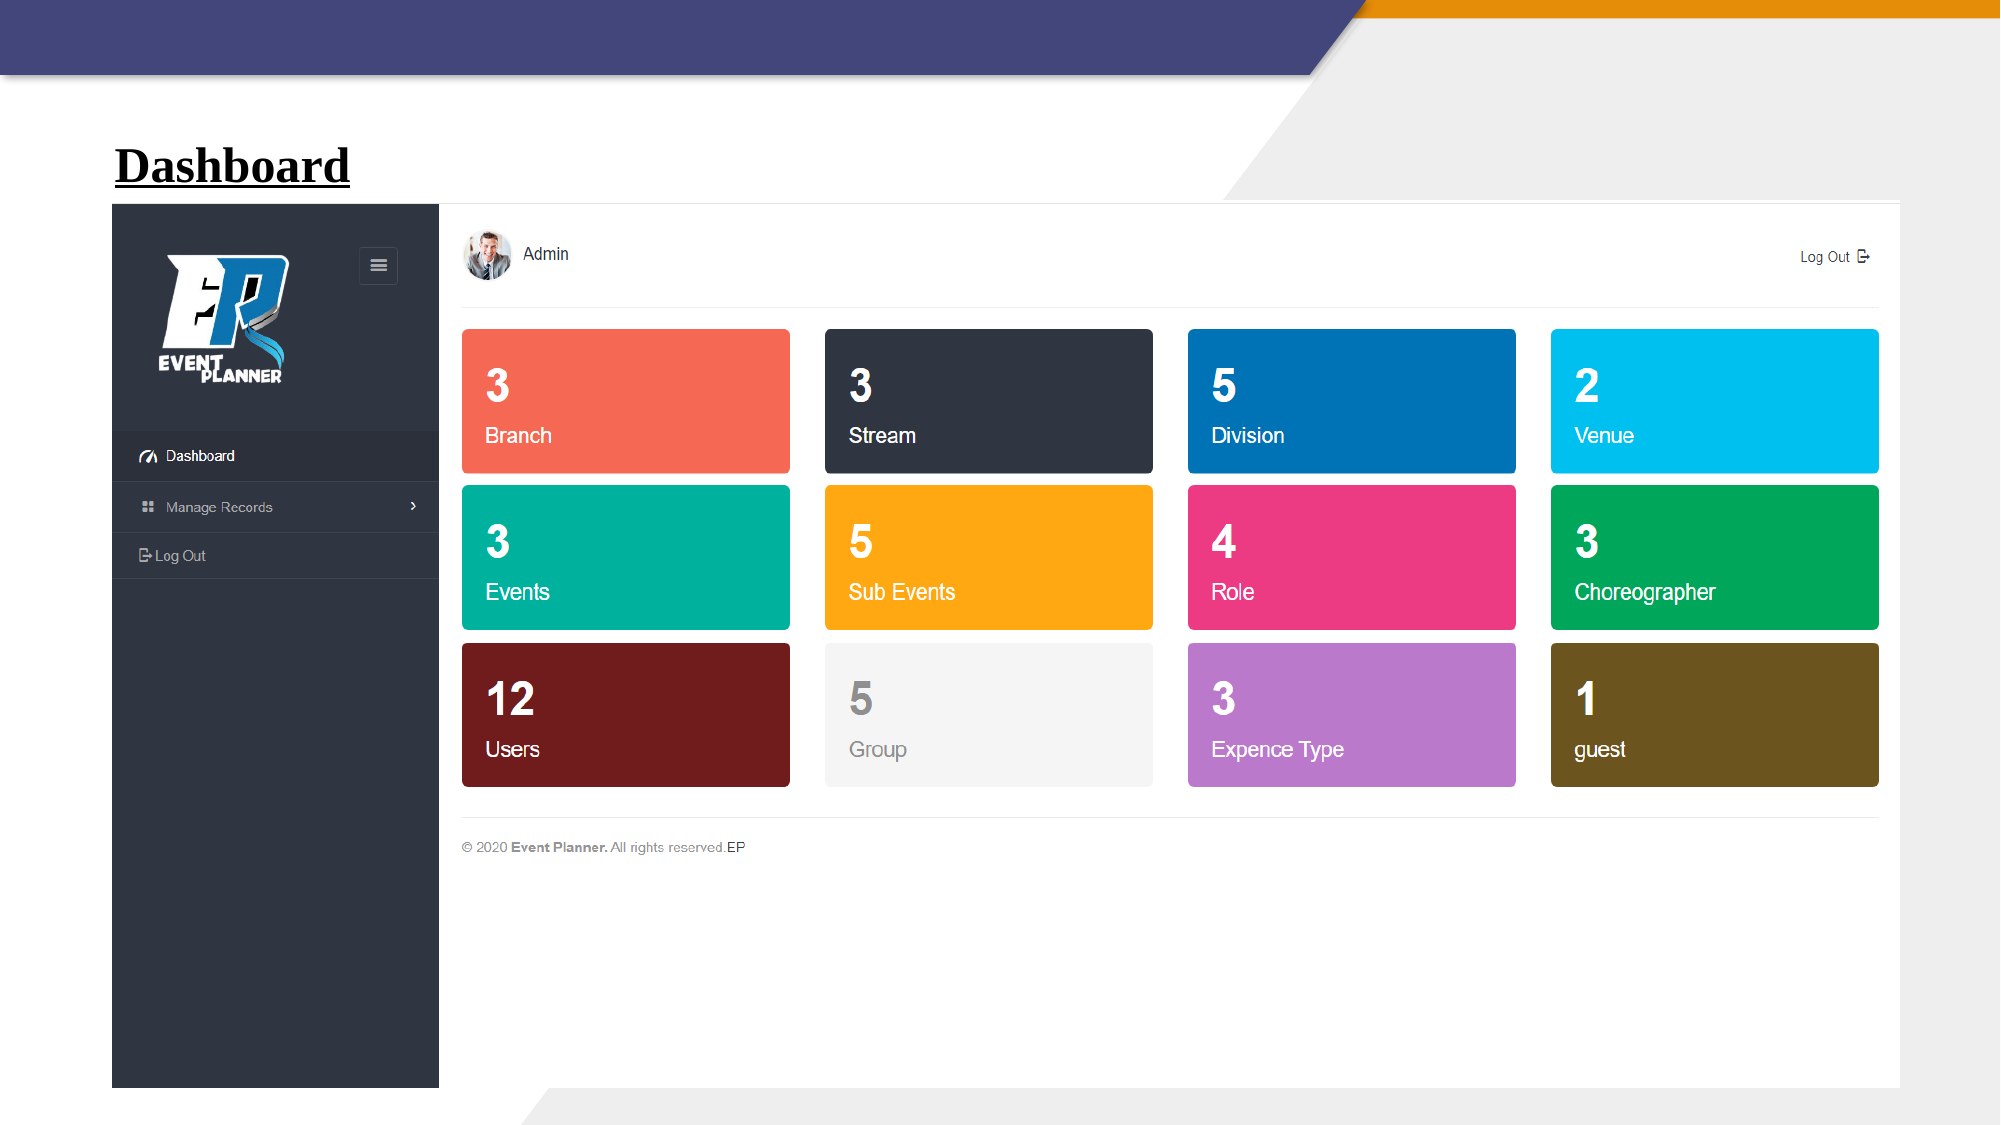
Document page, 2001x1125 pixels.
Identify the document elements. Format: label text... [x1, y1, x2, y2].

picture [112, 200, 1901, 1088]
text_box Dashboard [99, 124, 388, 200]
